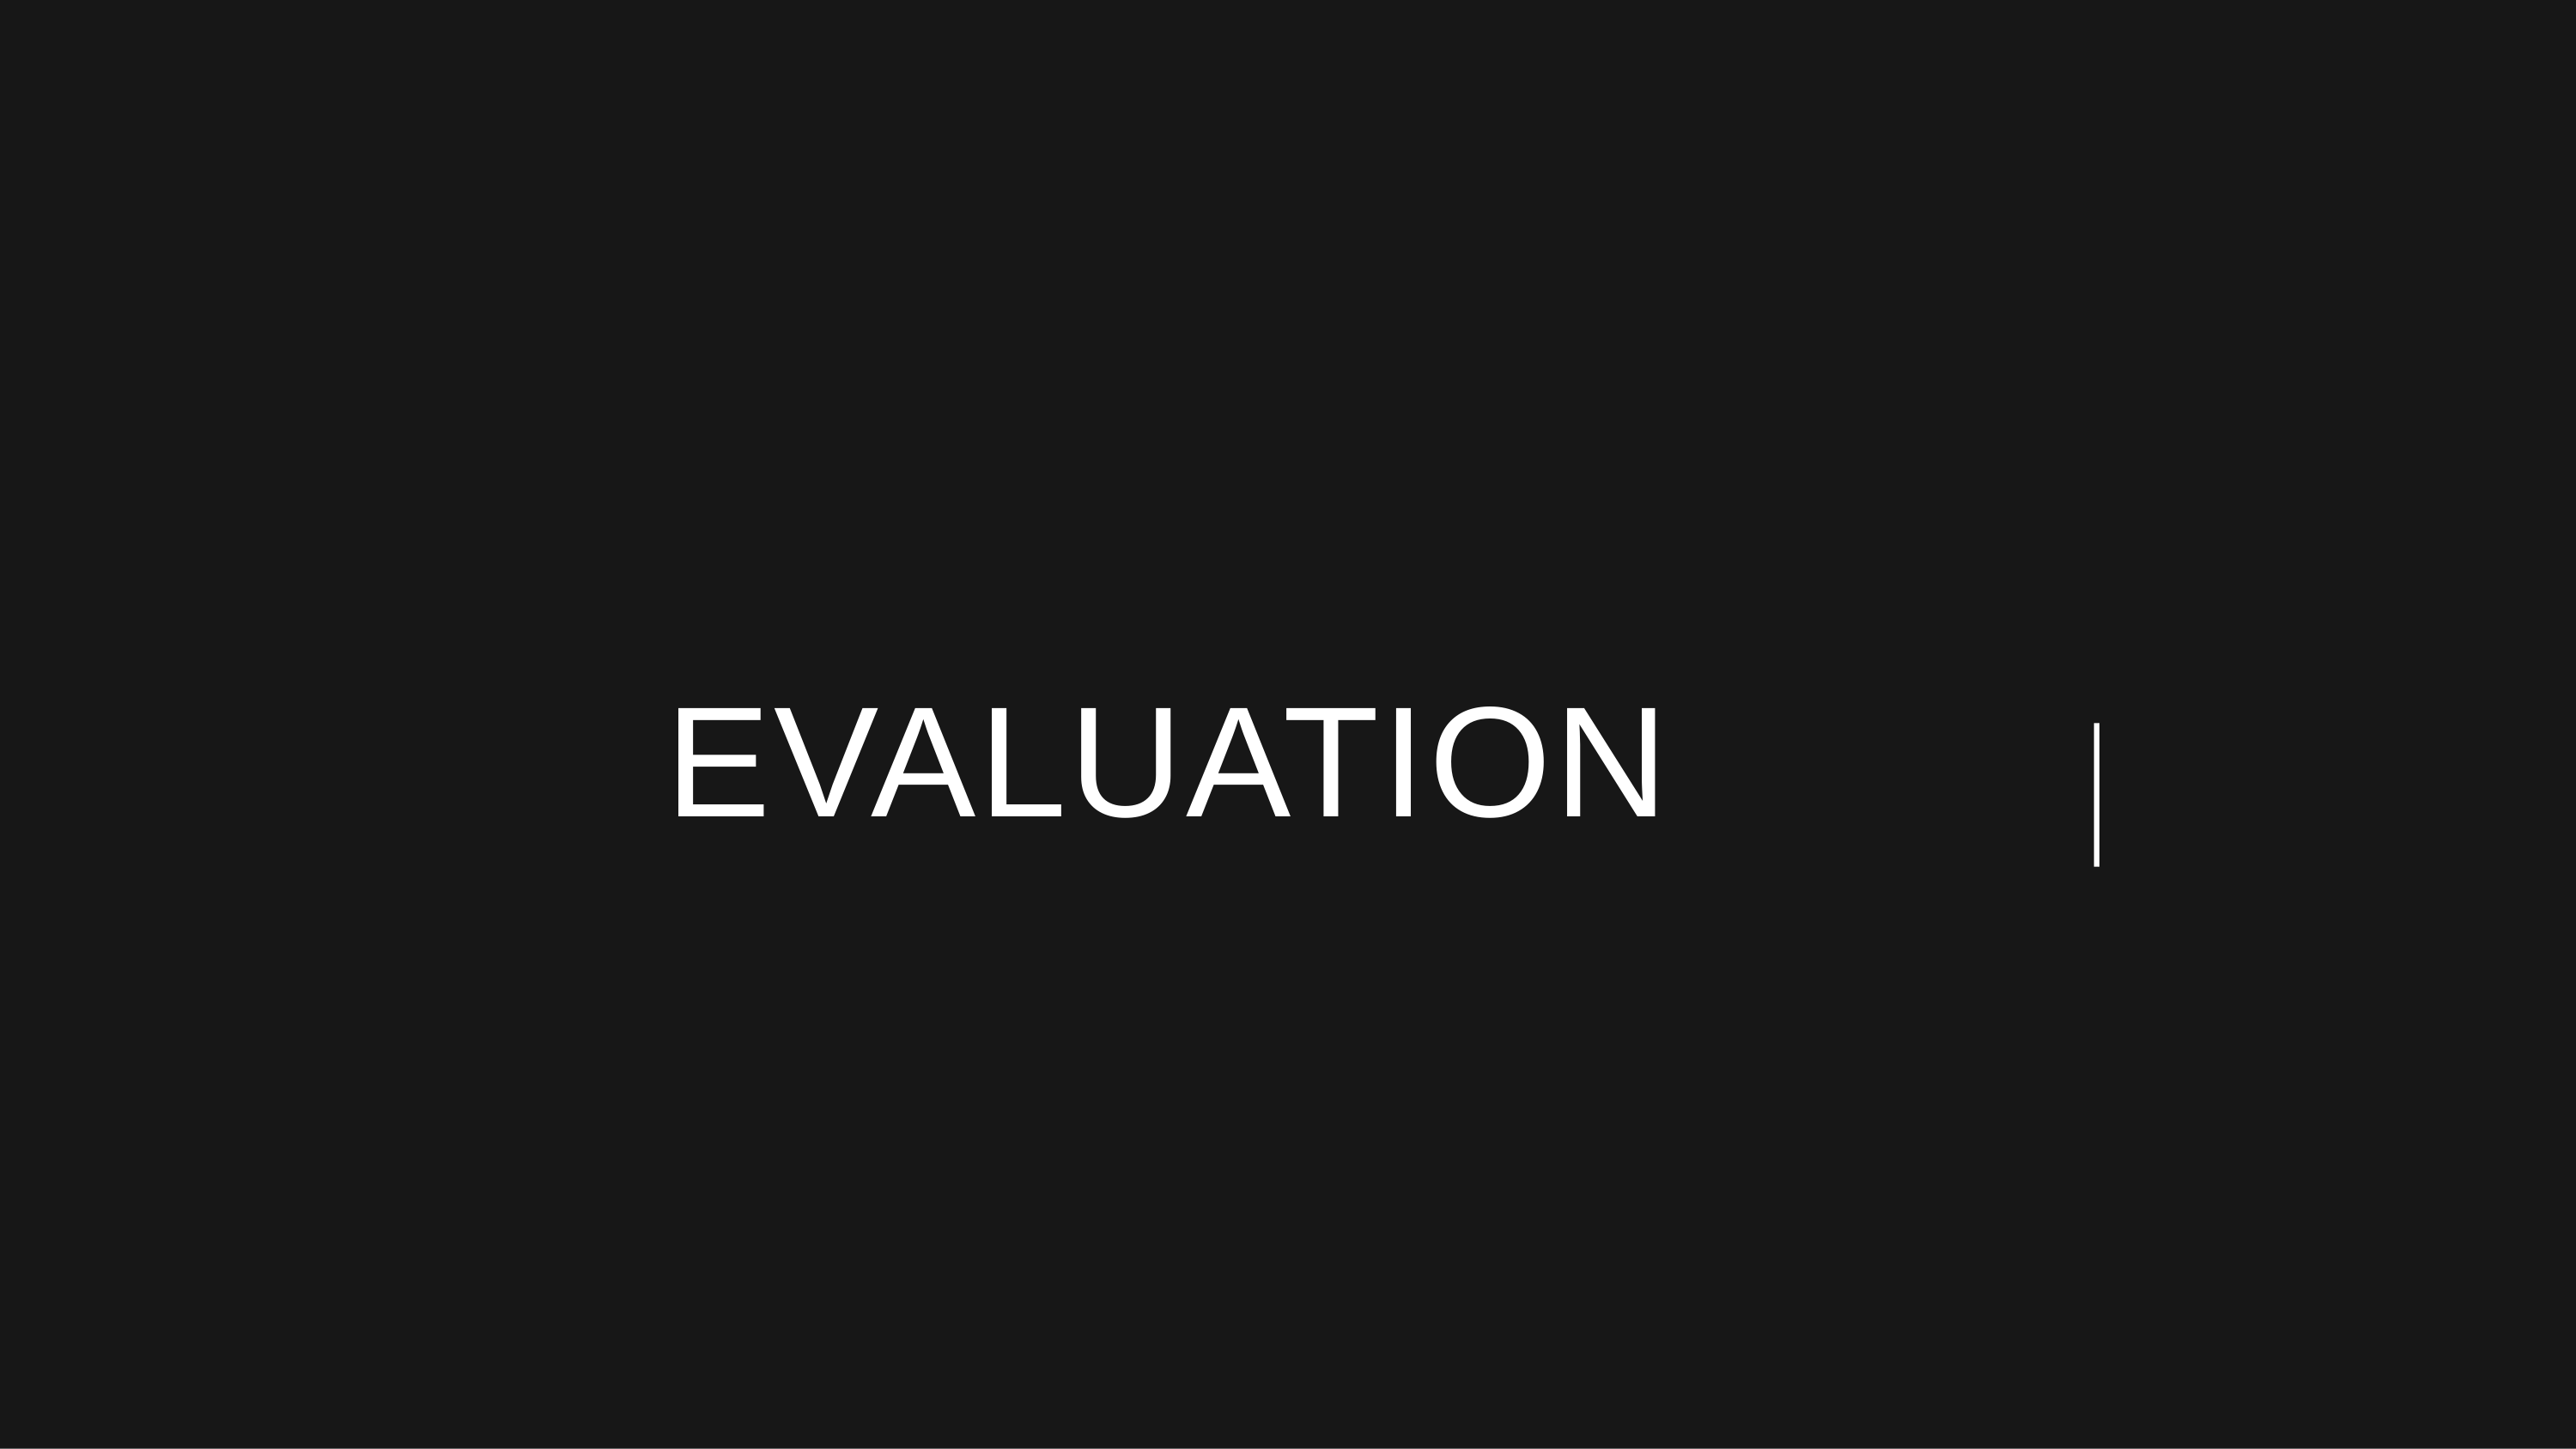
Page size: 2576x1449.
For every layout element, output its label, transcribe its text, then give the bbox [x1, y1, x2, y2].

title EVALUATION [664, 657, 1699, 901]
text_box [2093, 723, 2099, 867]
